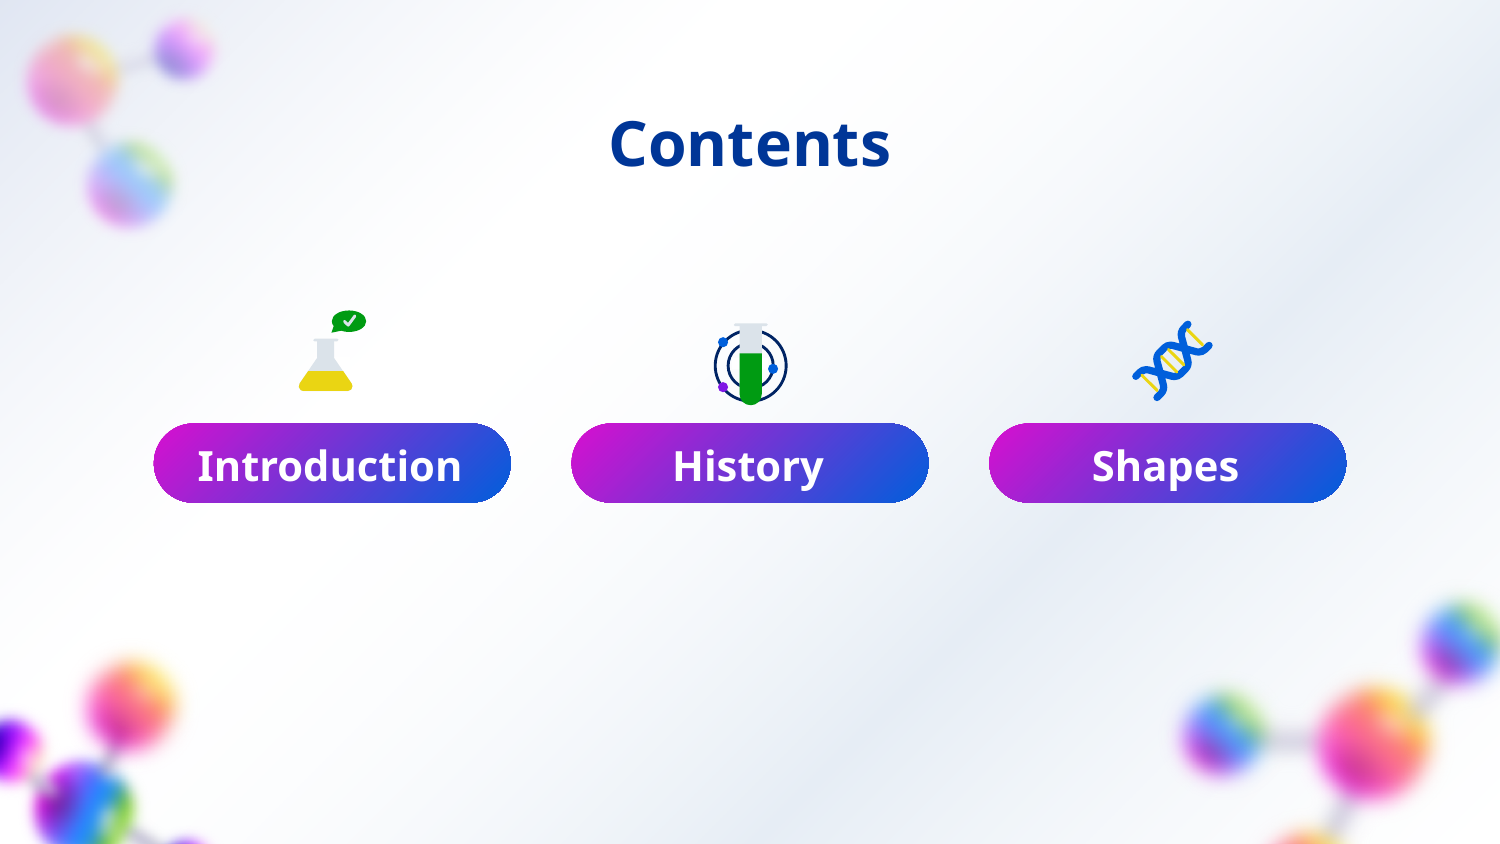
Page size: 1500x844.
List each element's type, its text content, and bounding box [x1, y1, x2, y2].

text_box Introduction [166, 424, 494, 482]
title Contents [118, 88, 1382, 183]
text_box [297, 310, 367, 392]
text_box [989, 431, 1347, 503]
text_box [571, 431, 929, 503]
text_box History [584, 424, 912, 482]
text_box [153, 430, 511, 503]
picture [0, 0, 1500, 844]
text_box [713, 323, 788, 406]
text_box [1131, 320, 1214, 402]
text_box Shapes [1002, 424, 1330, 482]
